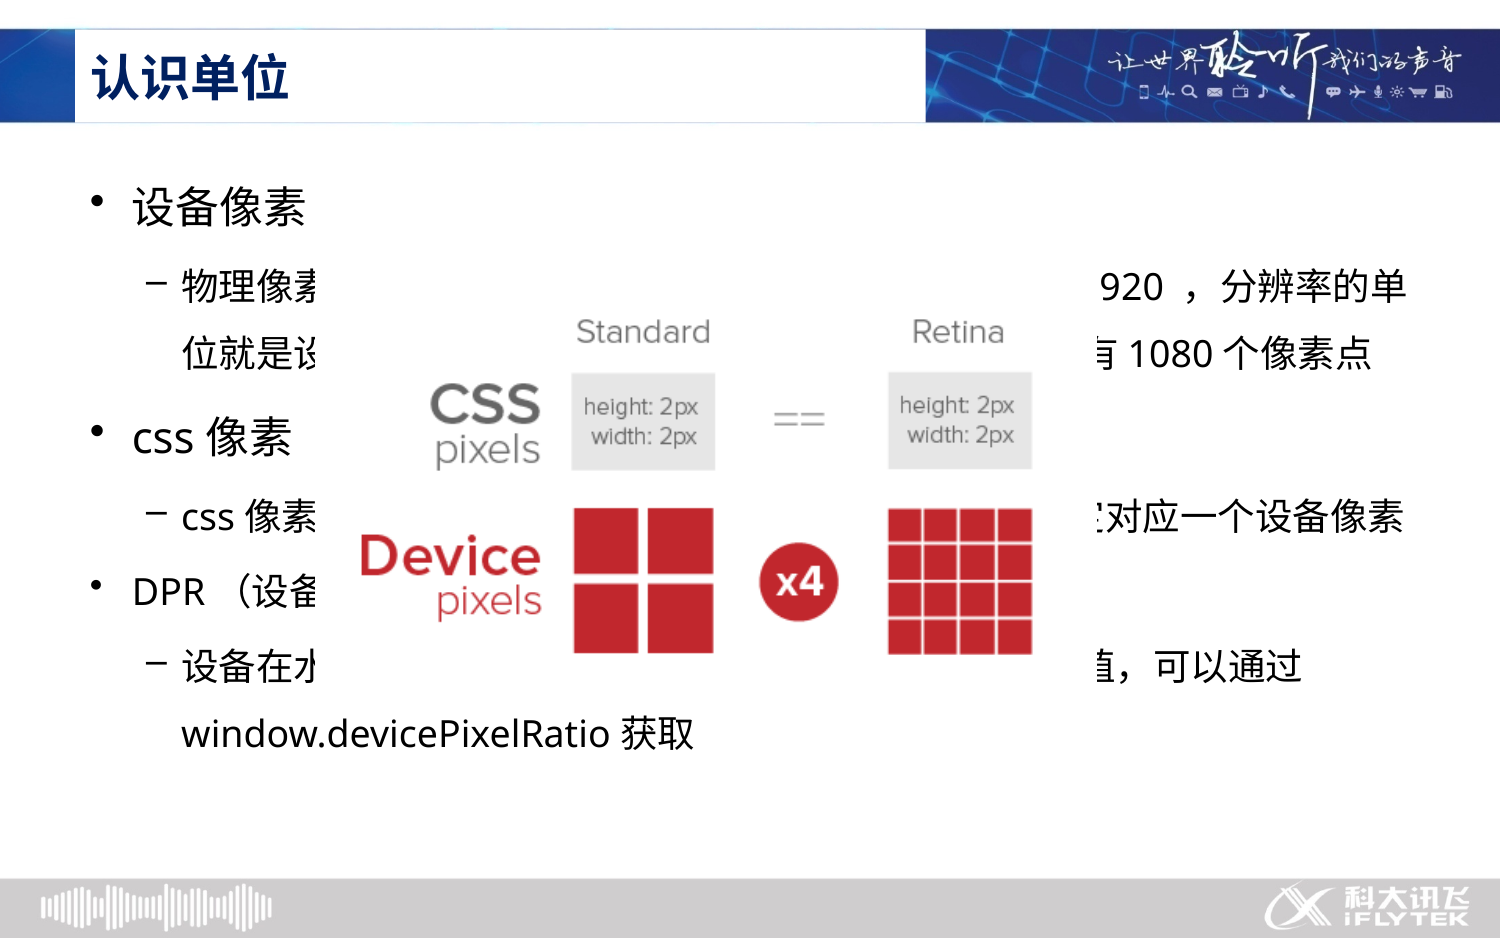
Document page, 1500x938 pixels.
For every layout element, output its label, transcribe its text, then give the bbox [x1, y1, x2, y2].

picture [0, 0, 1500, 938]
title 认识单位 [74, 29, 927, 123]
list 设备像素 物理像素，以iphone 6plus为例，其分辨率为1080* 1920 ，分辨率的单位就是设备像素，以屏宽为例，即其屏幕的水平方向上有1080个像素点 css像素 css像素是一种设备独立像素，即1个css像素并不一定对应一个设备像素 DPR（设备像素比） 设备在水平方向或垂直方向上设备像素与css像素的比值，可以通过window.devicePixelRatio获取 [75, 146, 1425, 870]
